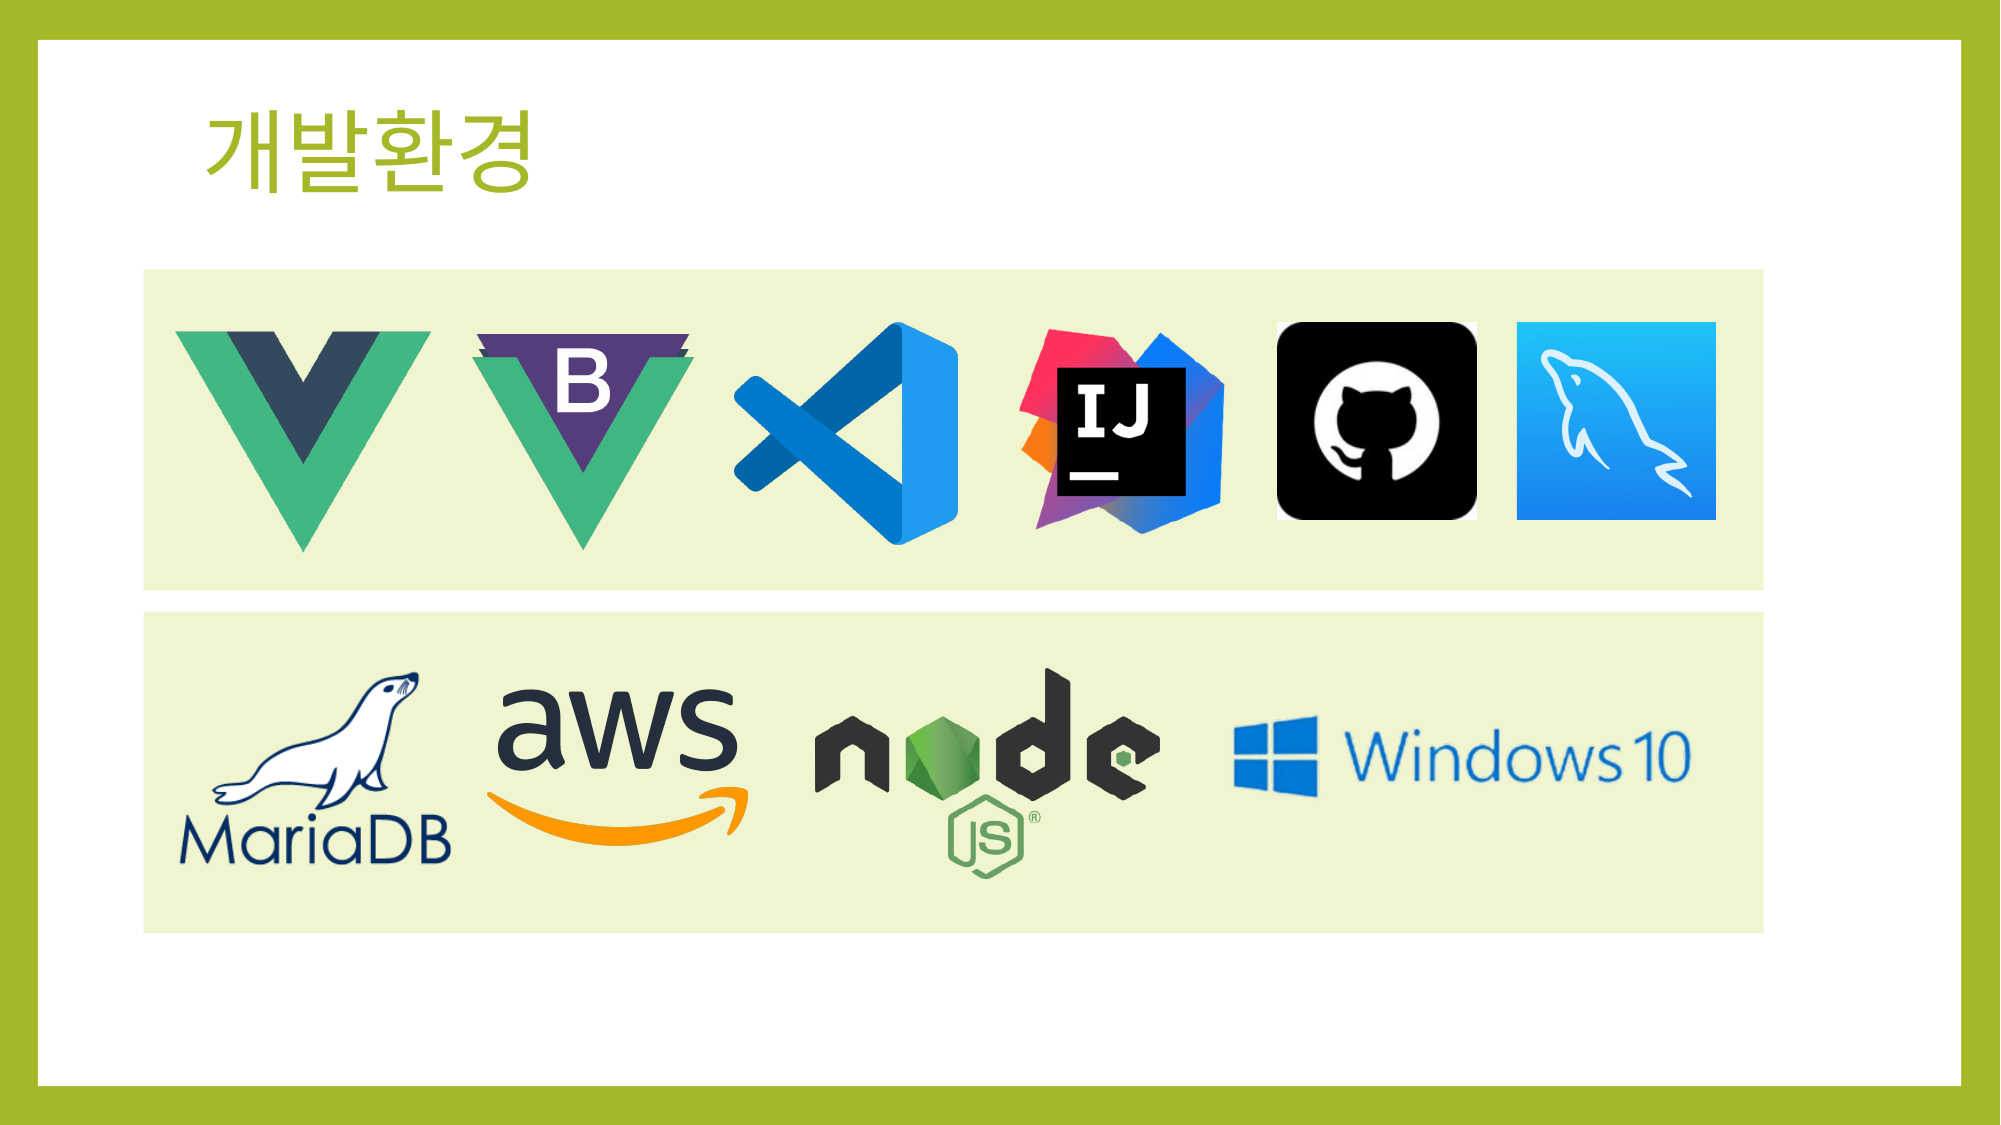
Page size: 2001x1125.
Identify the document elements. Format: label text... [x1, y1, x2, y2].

picture [120, 650, 794, 885]
text_box [142, 268, 1765, 592]
picture [815, 668, 1160, 880]
picture [1276, 322, 1477, 520]
picture [471, 333, 695, 551]
picture [1193, 709, 1700, 811]
text_box 개발환경 [187, 99, 1808, 323]
text_box [142, 610, 1765, 935]
picture [969, 289, 1270, 571]
picture [1516, 322, 1717, 520]
picture [174, 313, 432, 571]
picture [733, 322, 958, 546]
